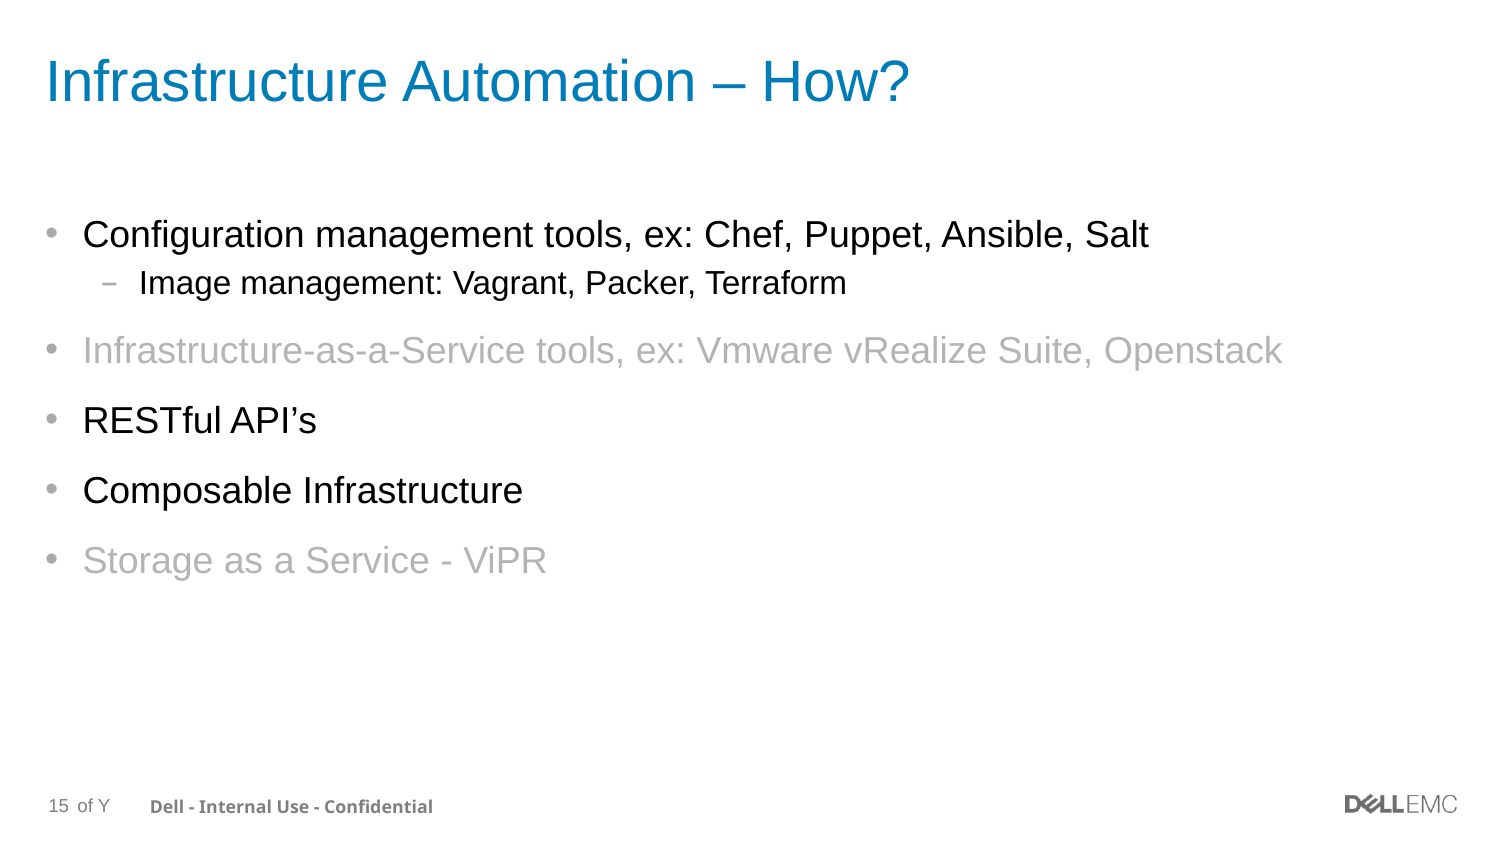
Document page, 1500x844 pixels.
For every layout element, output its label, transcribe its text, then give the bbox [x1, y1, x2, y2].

picture [1345, 793, 1457, 814]
list Configuration management tools, ex: Chef, Puppet, Ansible, Salt Image management: Vagrant, Packer, Terraform Infrastructure-as-a-Service tools, ex: Vmware vRealize Suite, Openstack RESTful API’s Composable Infrastructure Storage as a Service - ViPR [45, 210, 1414, 735]
title Infrastructure Automation – How? [45, 43, 1350, 149]
